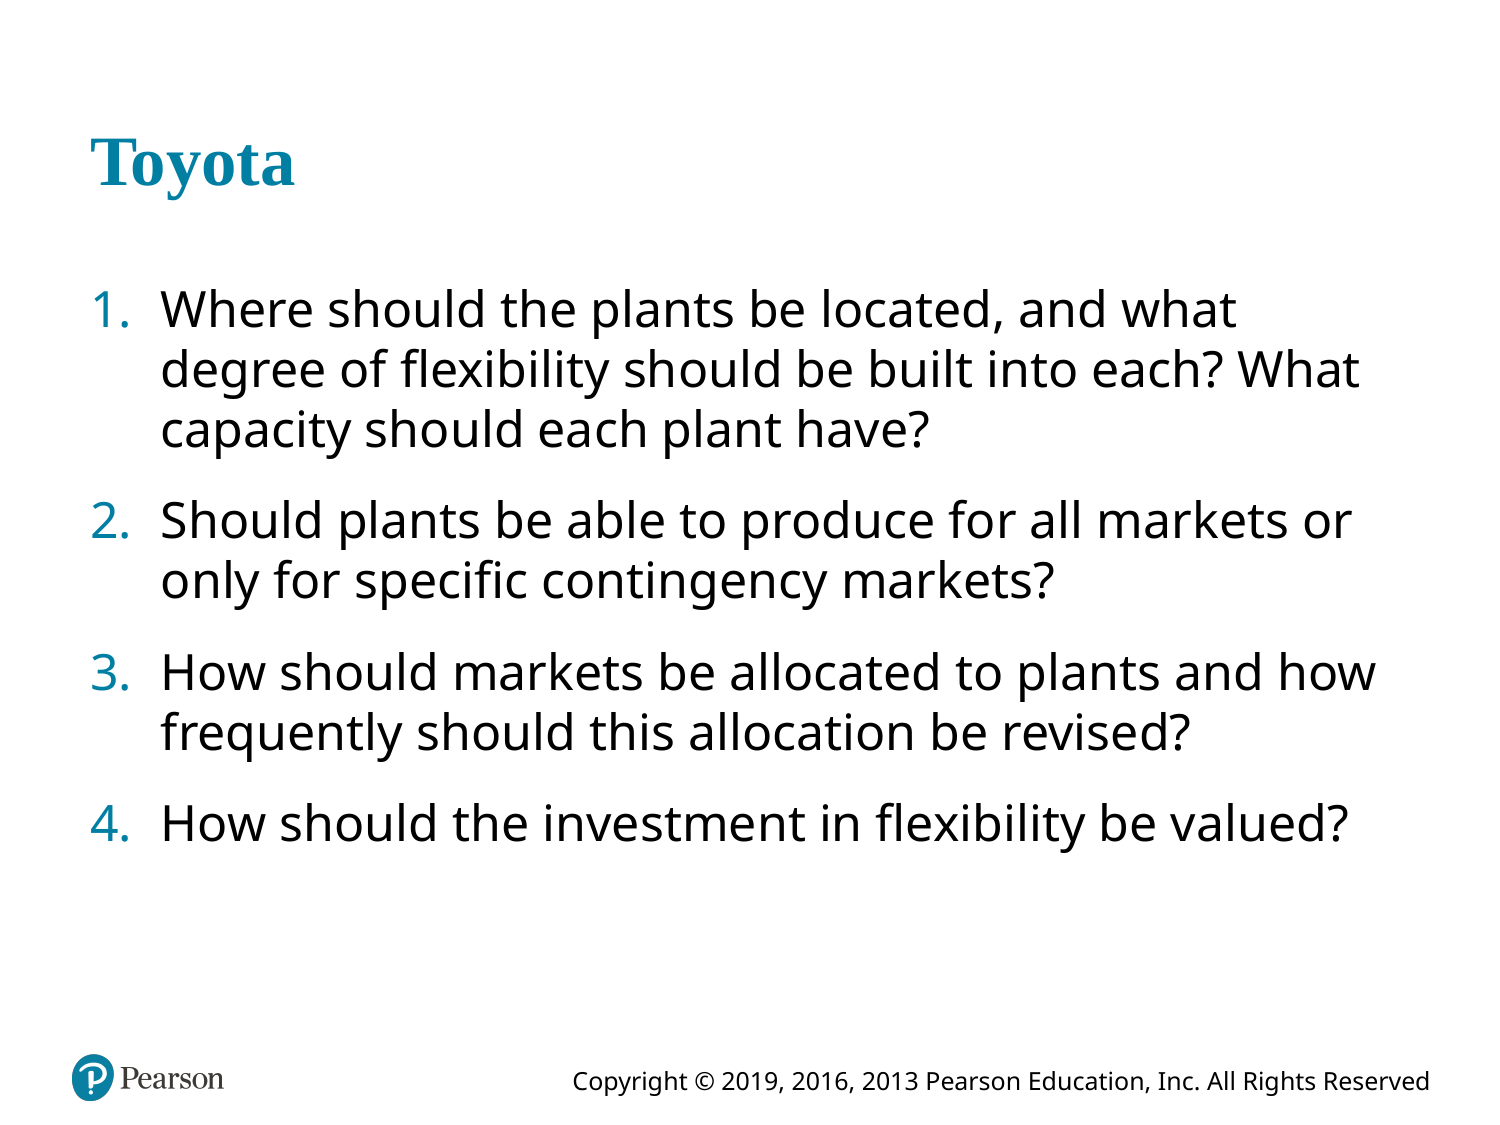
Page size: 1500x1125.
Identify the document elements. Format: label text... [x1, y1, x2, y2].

picture [72, 1087, 83, 1101]
title Toyota [75, 0, 1425, 216]
list Where should the plants be located, and what degree of flexibility should be built into each? What capacity should each plant have? Should plants be able to produce for all markets or only for specific contingency markets? How should markets be allocated to plants and how frequently should this allocation be revised? How should the investment in flexibility be valued? [75, 262, 1425, 931]
picture [98, 1054, 224, 1101]
picture [80, 1063, 106, 1088]
picture [72, 1054, 88, 1070]
